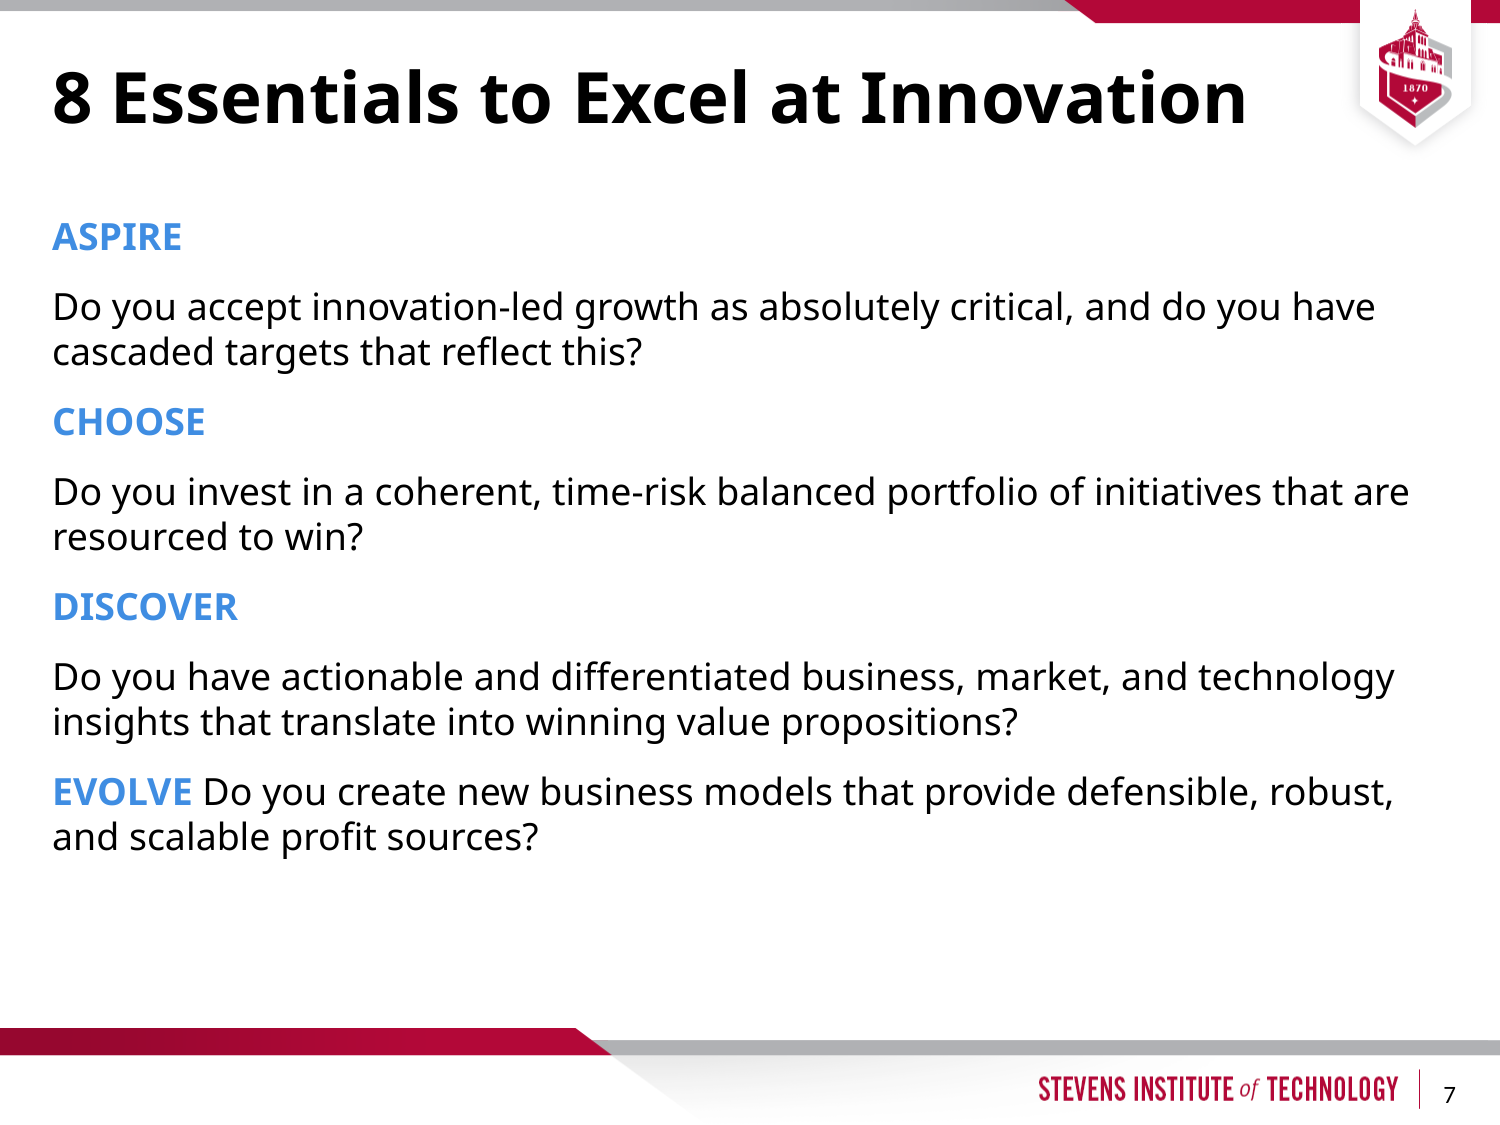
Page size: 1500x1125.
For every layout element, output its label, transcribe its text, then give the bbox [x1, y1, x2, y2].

picture [0, 1028, 1500, 1125]
picture [0, 0, 1500, 160]
list ASPIRE Do you accept innovation-led growth as absolutely critical, and do you have cascaded targets that reflect this? CHOOSE Do you invest in a coherent, time-risk balanced portfolio of initiatives that are resourced to win? DISCOVER Do you have actionable and differentiated business, market, and technology insights that translate into winning value propositions? EVOLVE Do you create new business models that provide defensible, robust, and scalable profit sources? [37, 205, 1462, 1000]
slide_number 7 [1428, 1071, 1490, 1108]
title 8 Essentials to Excel at Innovation [37, 45, 1338, 233]
